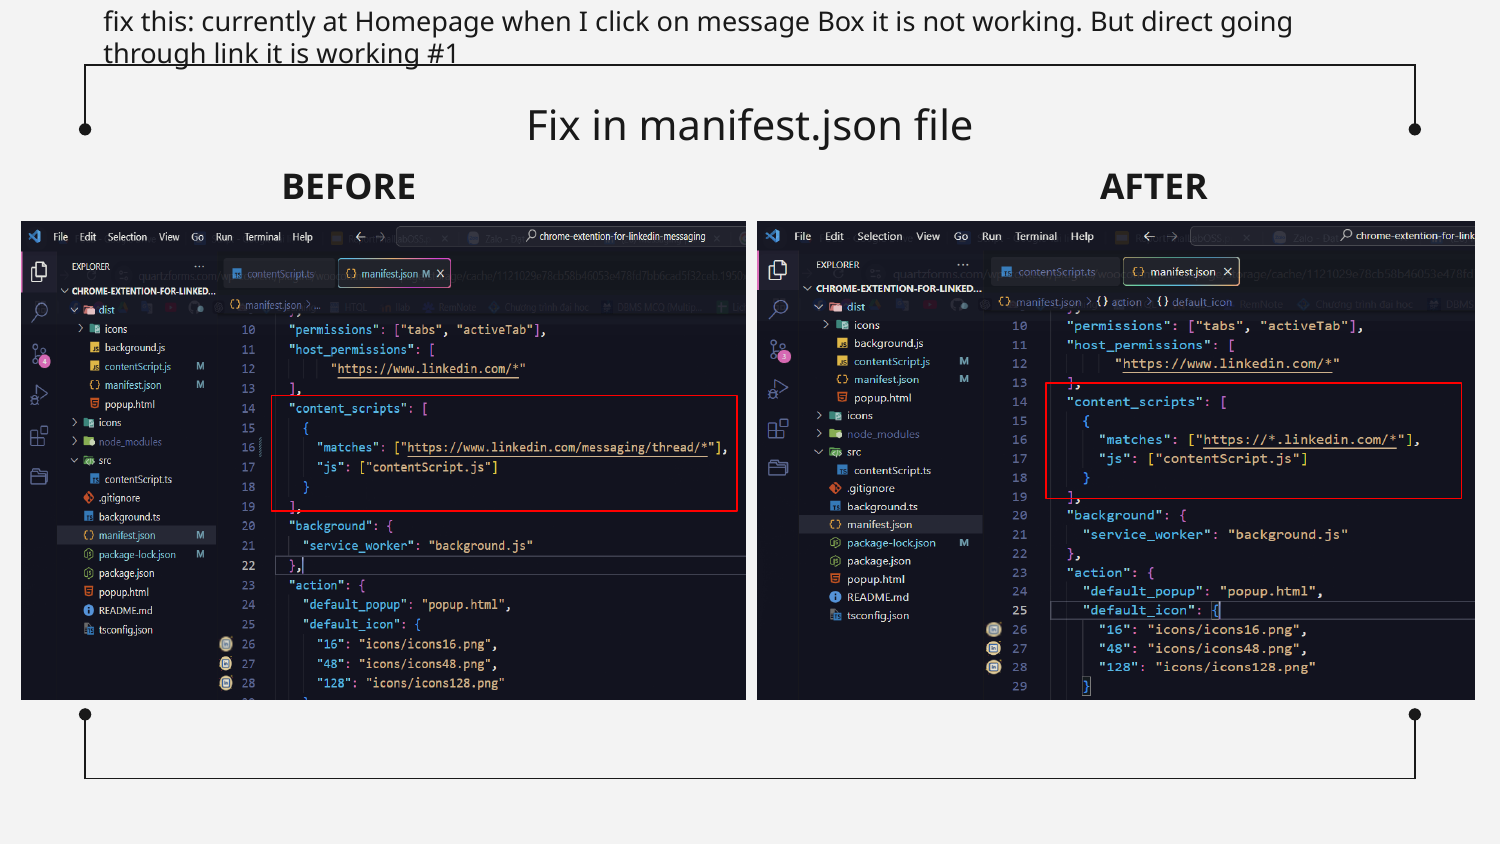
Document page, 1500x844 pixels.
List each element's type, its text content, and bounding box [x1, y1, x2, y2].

picture [757, 221, 1475, 700]
text_box AFTER [1085, 148, 1319, 213]
text_box Fix in manifest.json file [470, 83, 1030, 148]
text_box BEFORE [266, 148, 501, 213]
picture [20, 221, 746, 700]
title fix this: currently at Homepage when I click on message Box it is not working. But direct going through link it is working #1 [88, 0, 1411, 84]
